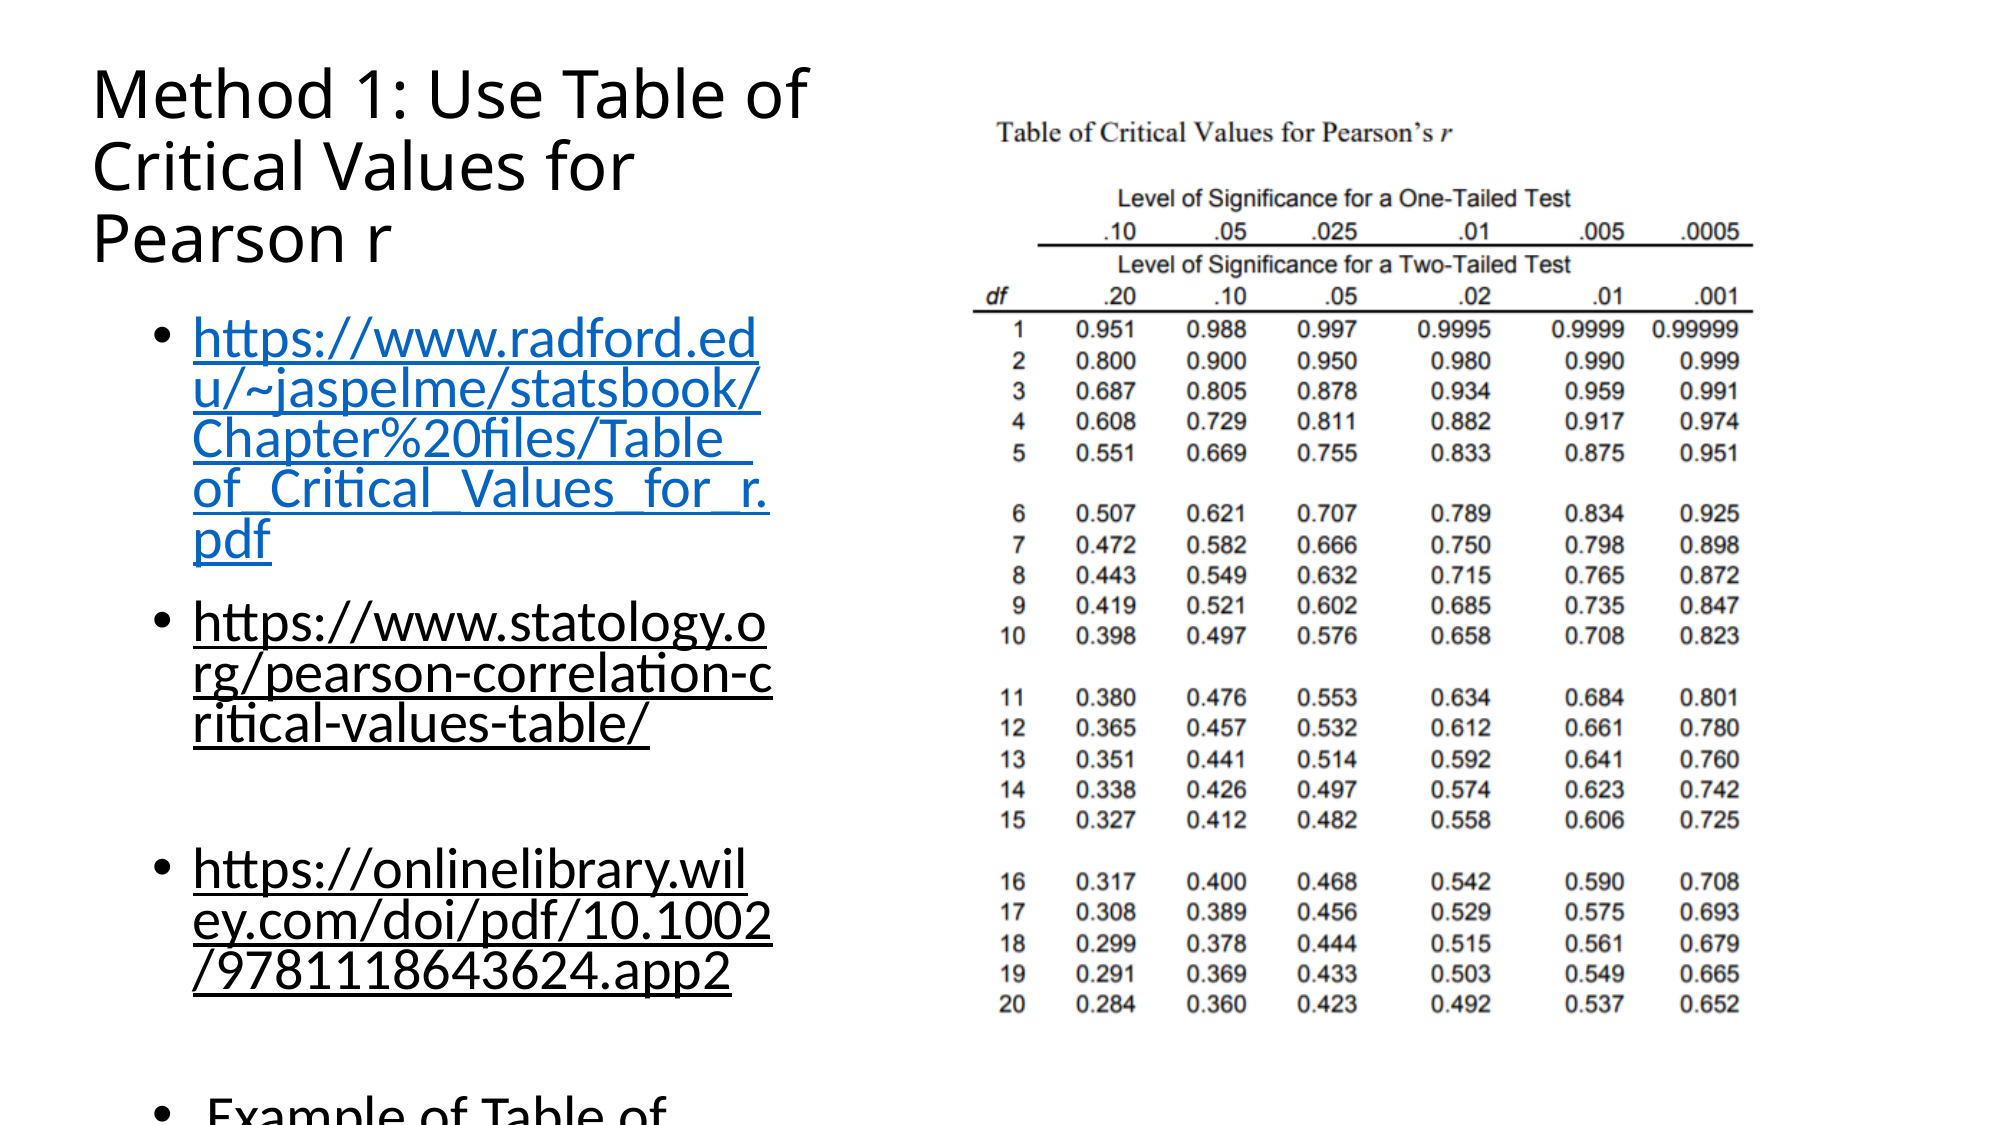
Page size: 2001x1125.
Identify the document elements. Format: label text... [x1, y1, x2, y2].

picture [898, 92, 1839, 1032]
title Method 1: Use Table of Critical Values for Pearson r [76, 59, 894, 278]
list https://www.radford.edu/~jaspelme/statsbook/Chapter%20files/Table_of_Critical_Values_for_r.pdf https://www.statology.org/pearson-correlation-critical-values-table/ https://onlinelibrary.wiley.com/doi/pdf/10.1002/9781118643624.app2 Example of Table of Critical Values for Pearson r [137, 299, 790, 1014]
